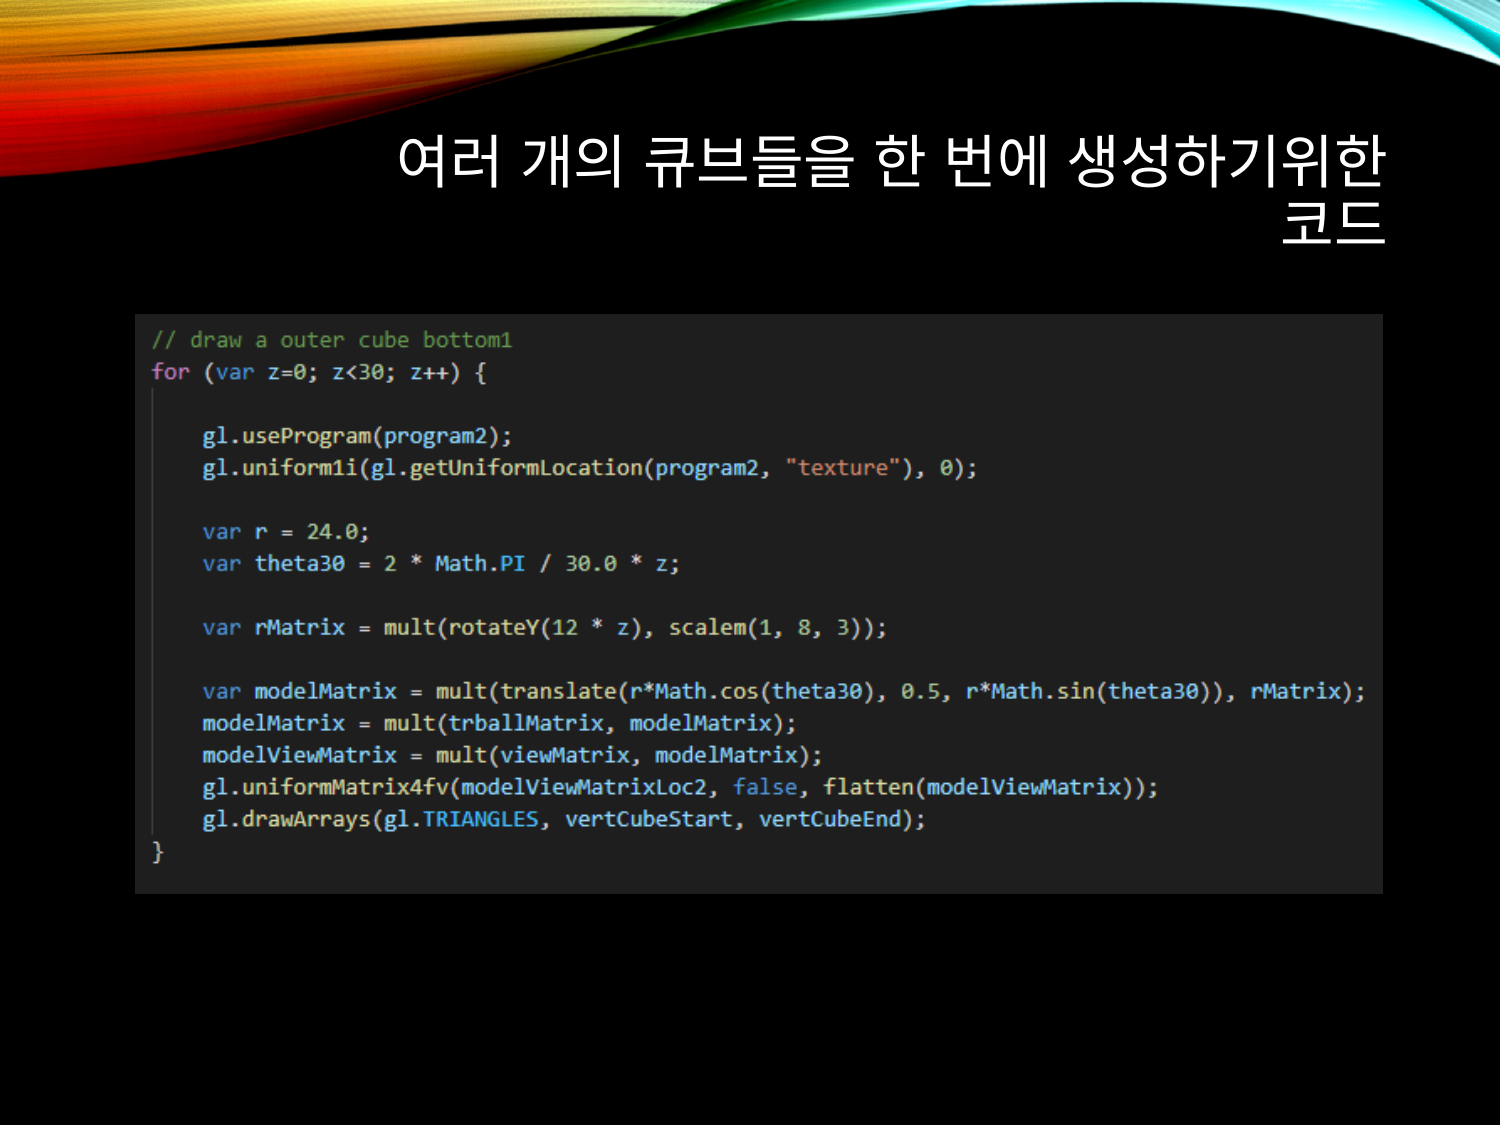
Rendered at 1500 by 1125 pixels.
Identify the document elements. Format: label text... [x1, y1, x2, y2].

title 여러 개의 큐브들을 한 번에 생성하기위한 코드 [356, 125, 1403, 338]
picture [0, 0, 1500, 178]
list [135, 314, 1383, 894]
